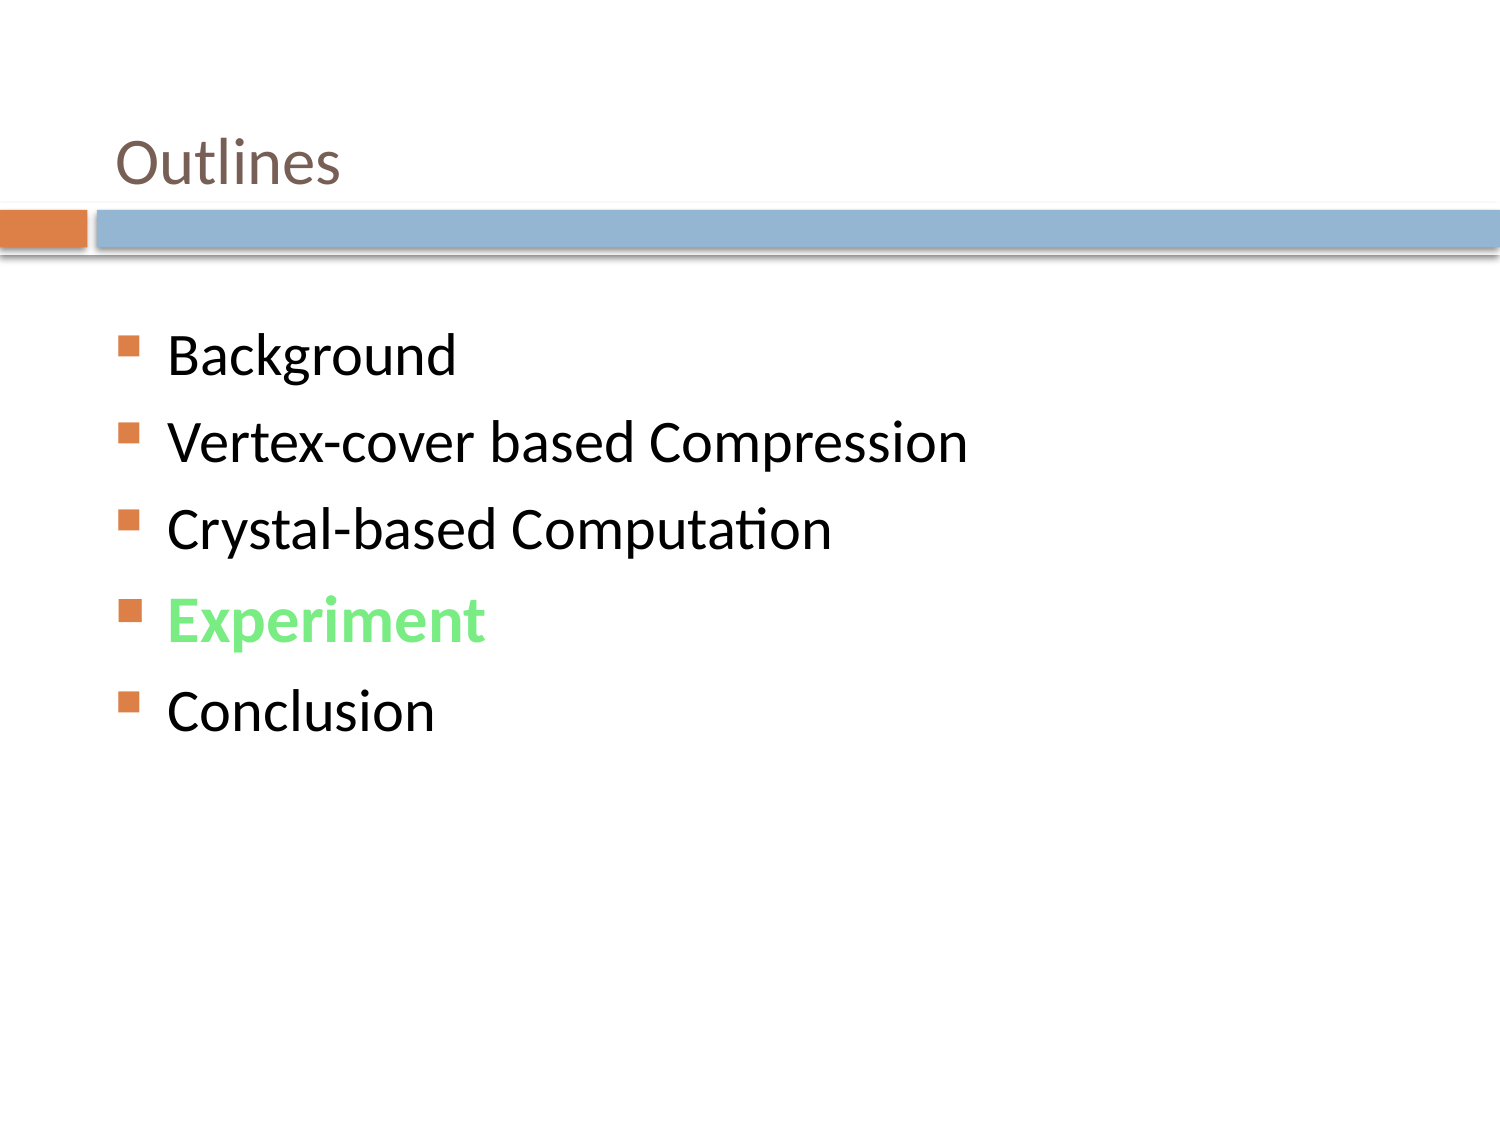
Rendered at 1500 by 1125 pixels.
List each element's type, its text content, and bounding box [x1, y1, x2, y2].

title Outlines [100, 42, 1438, 206]
list Background Vertex-cover based Compression Crystal-based Computation Experiment Conclusion [100, 219, 1438, 979]
